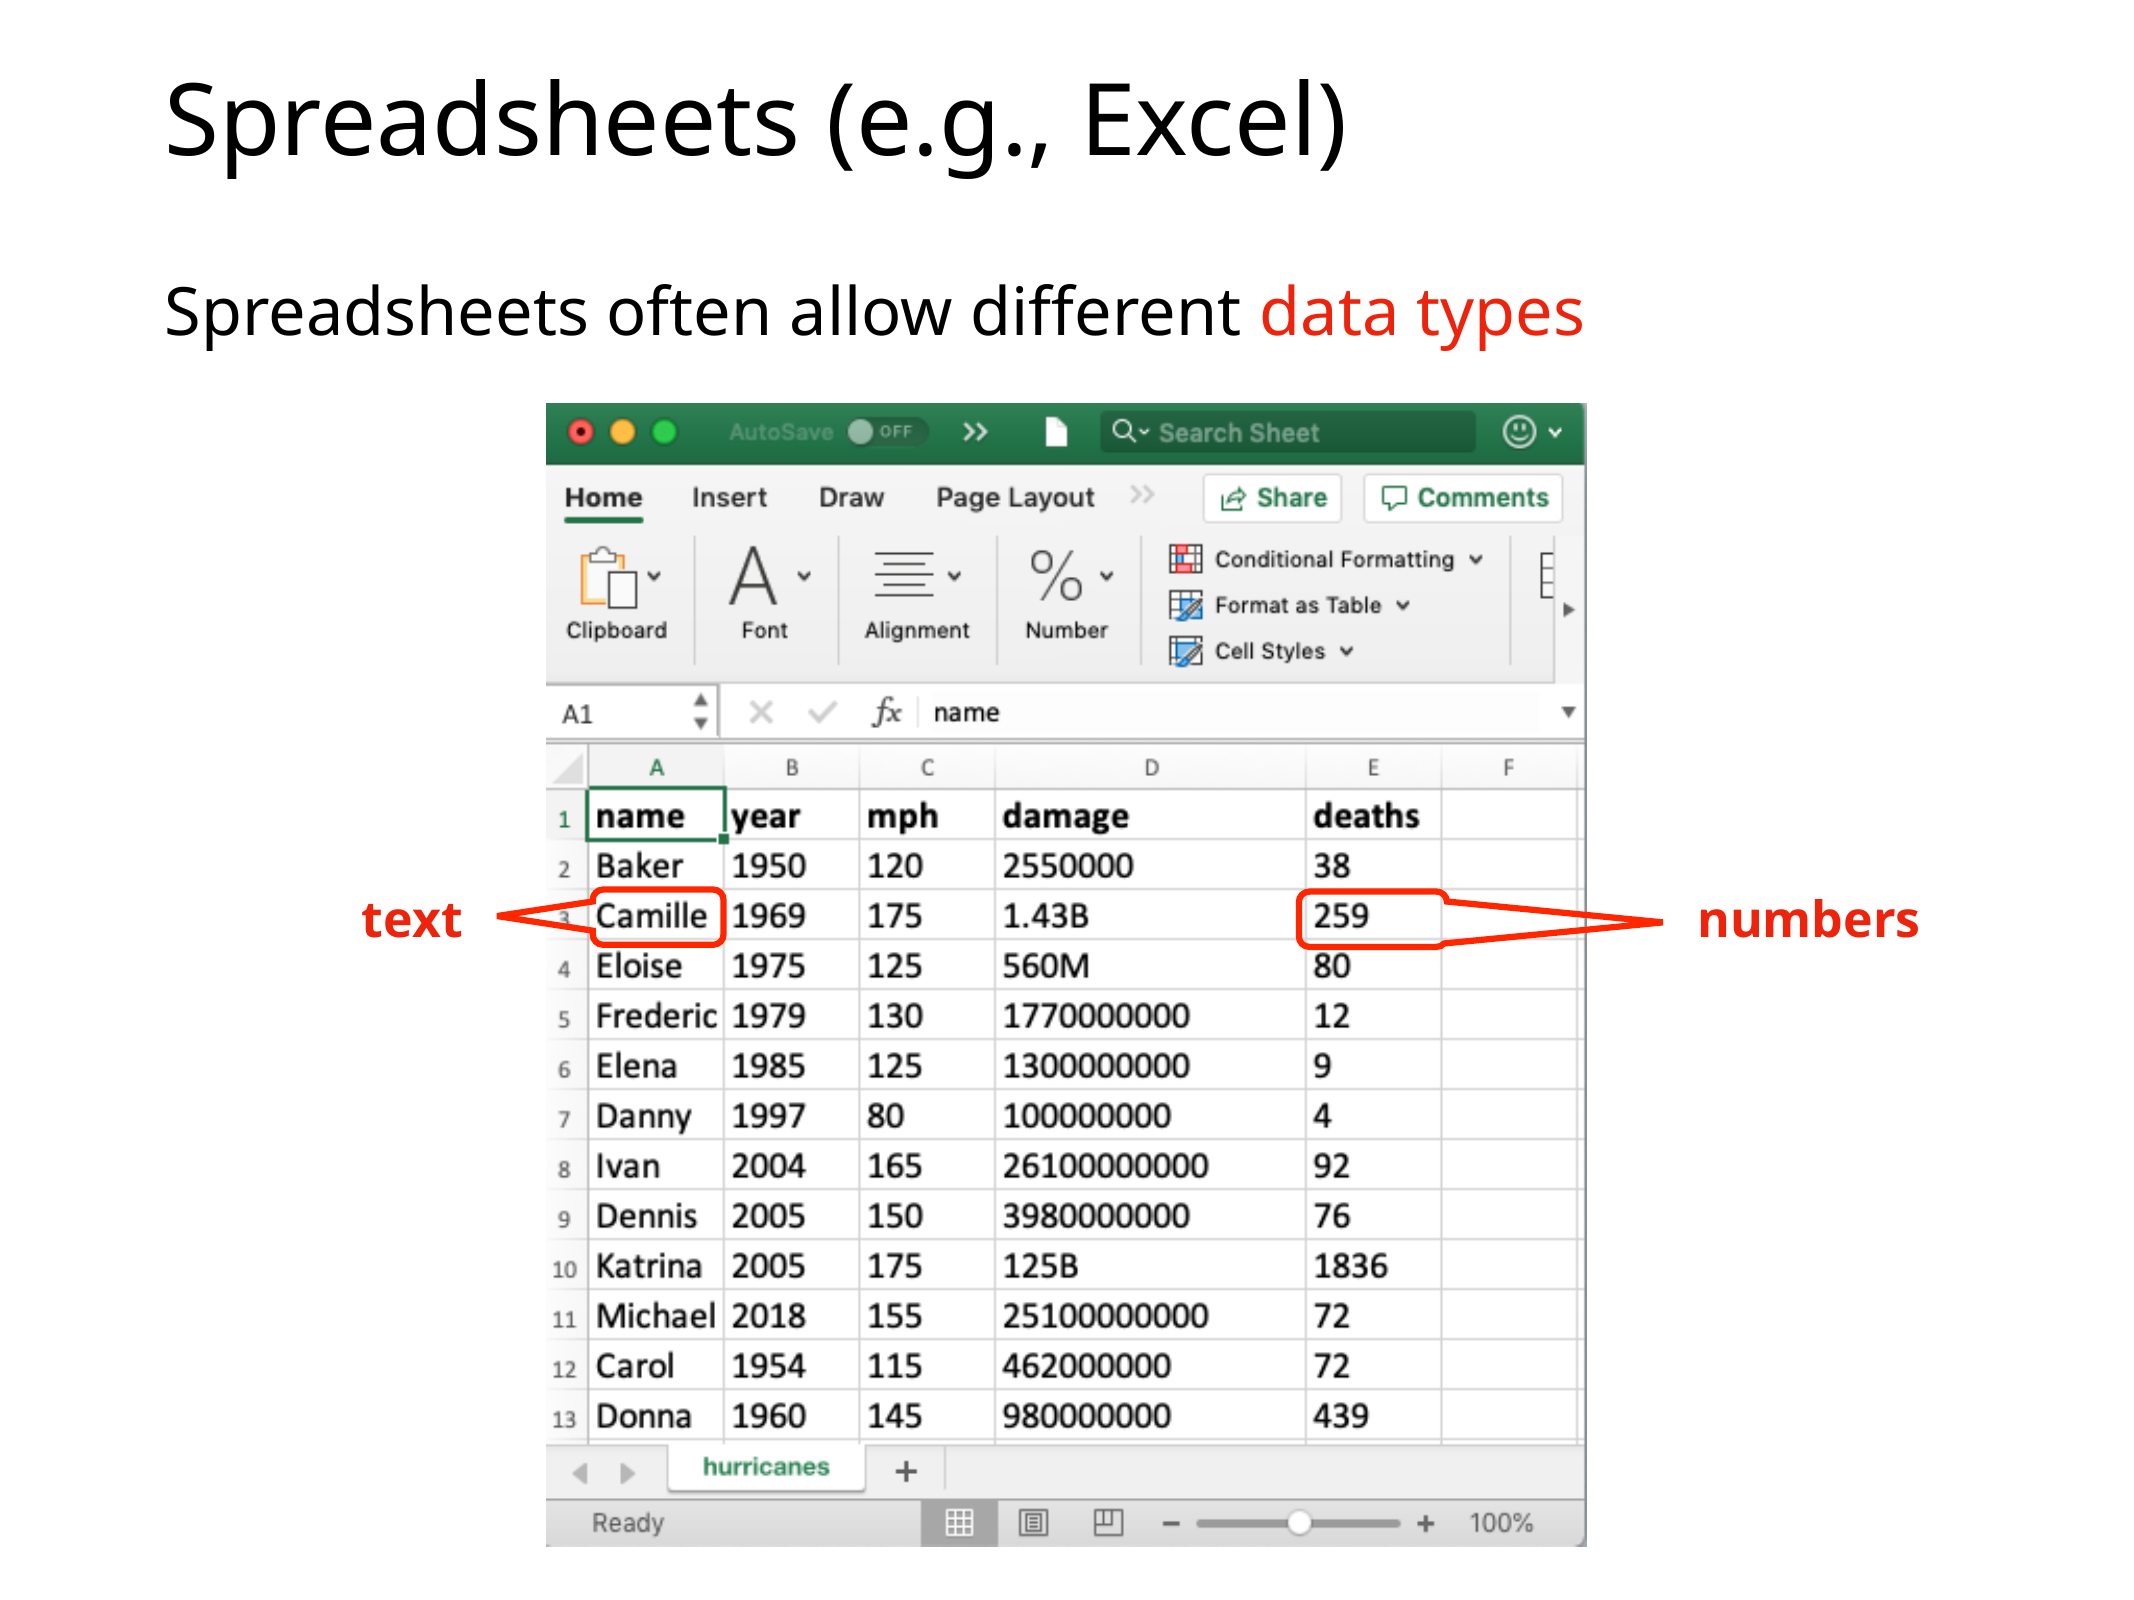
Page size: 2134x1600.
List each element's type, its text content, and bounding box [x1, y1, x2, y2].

text_box text [353, 878, 472, 956]
list Spreadsheets often allow different data types [155, 259, 1978, 1457]
picture [546, 402, 1587, 1548]
title Spreadsheets (e.g., Excel) [155, 41, 1978, 191]
text_box [1587, 915, 1663, 930]
text_box numbers [1689, 878, 1930, 956]
text_box [497, 908, 546, 924]
